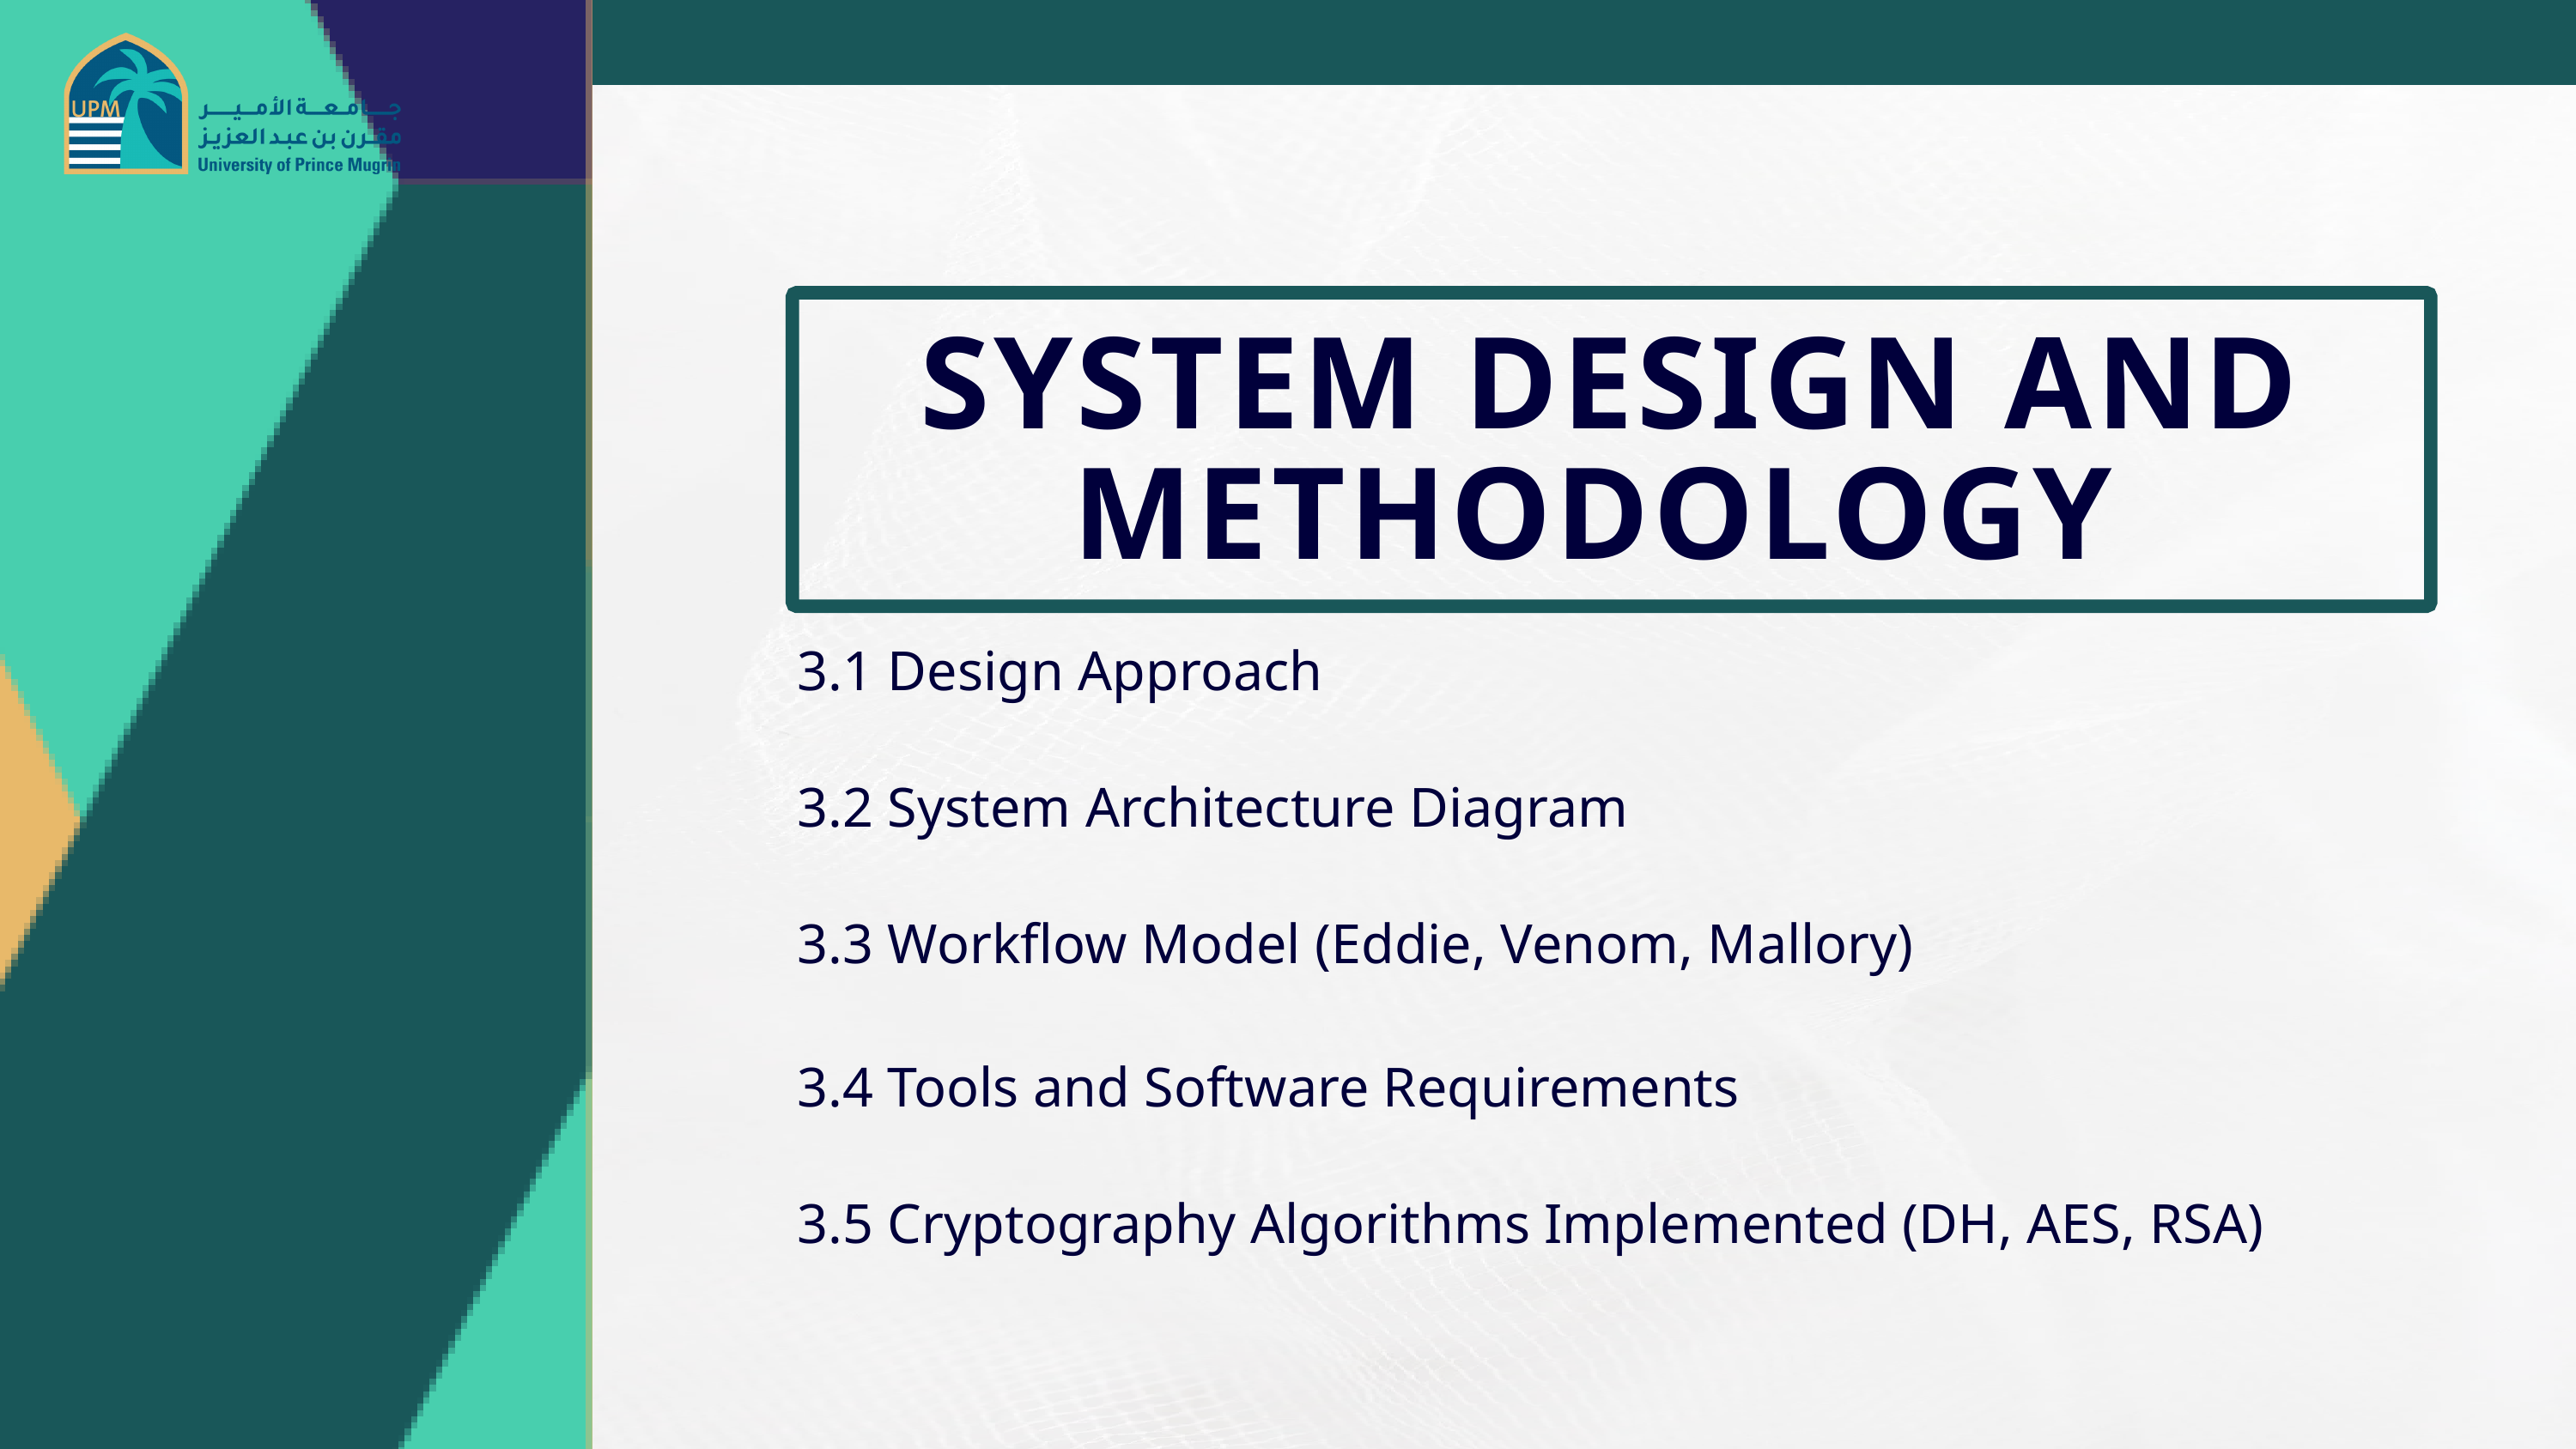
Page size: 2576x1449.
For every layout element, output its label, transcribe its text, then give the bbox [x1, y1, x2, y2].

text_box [792, 292, 2432, 607]
text_box [0, 1008, 592, 1449]
text_box [0, 0, 592, 394]
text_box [144, 0, 2576, 86]
text_box [64, 33, 401, 174]
text_box 3.1 Design Approach 3.2 System Architecture Diagram 3.3 Workflow Model (Eddie, Venom, Mallory) 3.4 Tools and Software Requirements 3.5 Cryptography Algorithms Implemented (DH, AES, RSA) [797, 629, 2411, 1314]
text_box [0, 397, 1111, 998]
text_box [592, 95, 2576, 1449]
